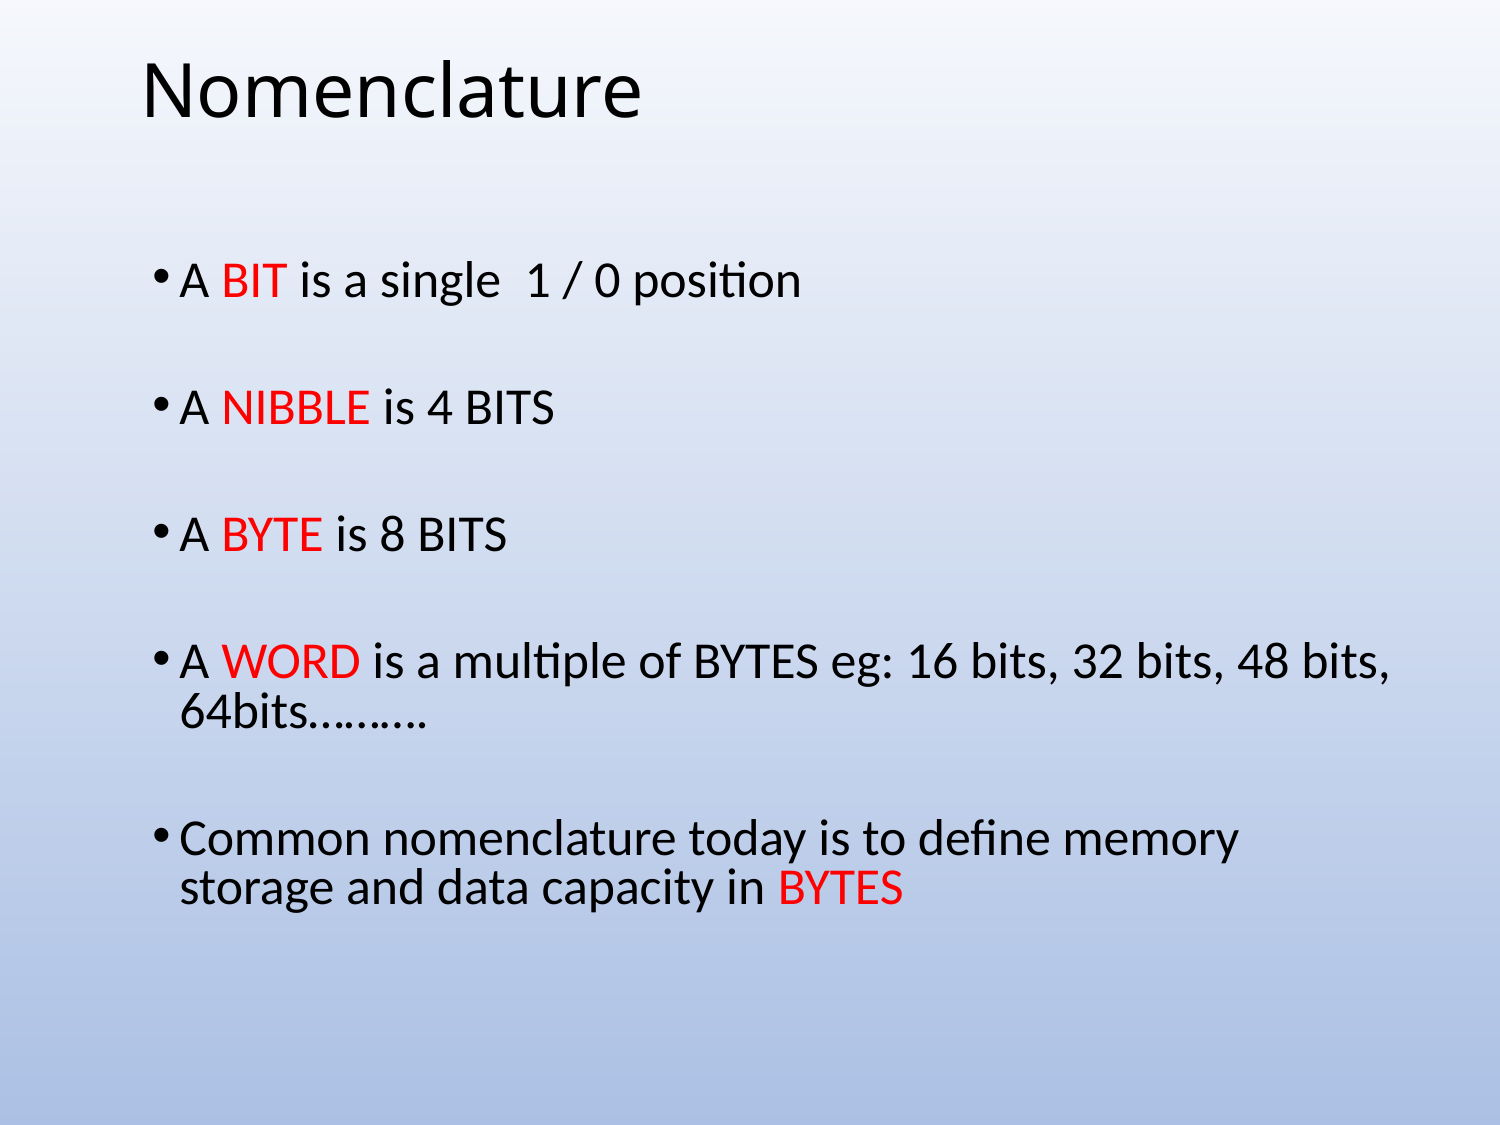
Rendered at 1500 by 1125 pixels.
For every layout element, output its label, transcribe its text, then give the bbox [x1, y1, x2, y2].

list A BIT is a single 1 / 0 position A NIBBLE is 4 BITS A BYTE is 8 BITS A WORD is a multiple of BYTES eg: 16 bits, 32 bits, 48 bits, 64bits………. Common nomenclature today is to define memory storage and data capacity in BYTES [137, 249, 1413, 925]
title Nomenclature [125, 0, 1400, 188]
